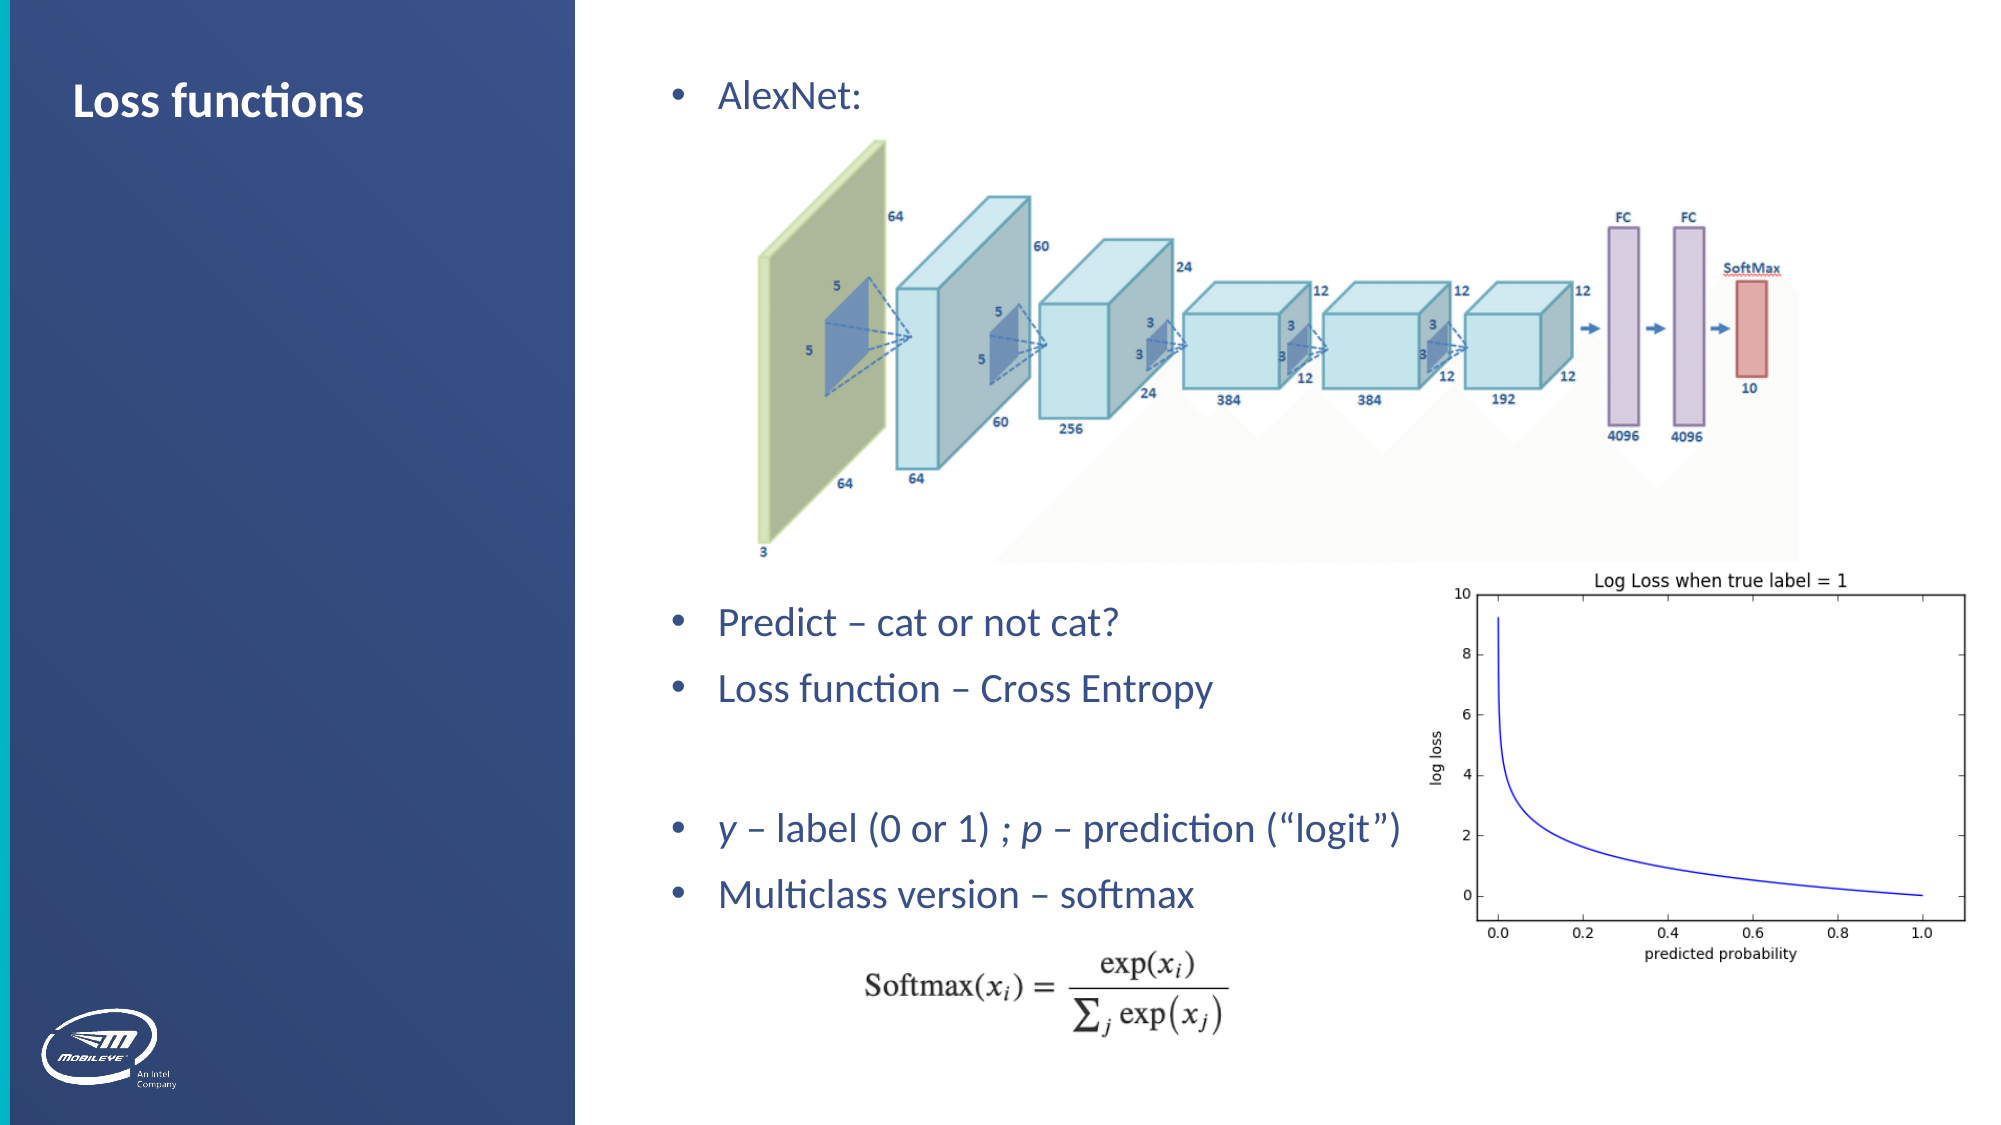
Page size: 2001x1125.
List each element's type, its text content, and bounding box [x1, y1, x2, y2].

picture [725, 131, 2000, 979]
picture [824, 921, 1275, 1064]
list Loss functions [58, 66, 497, 375]
